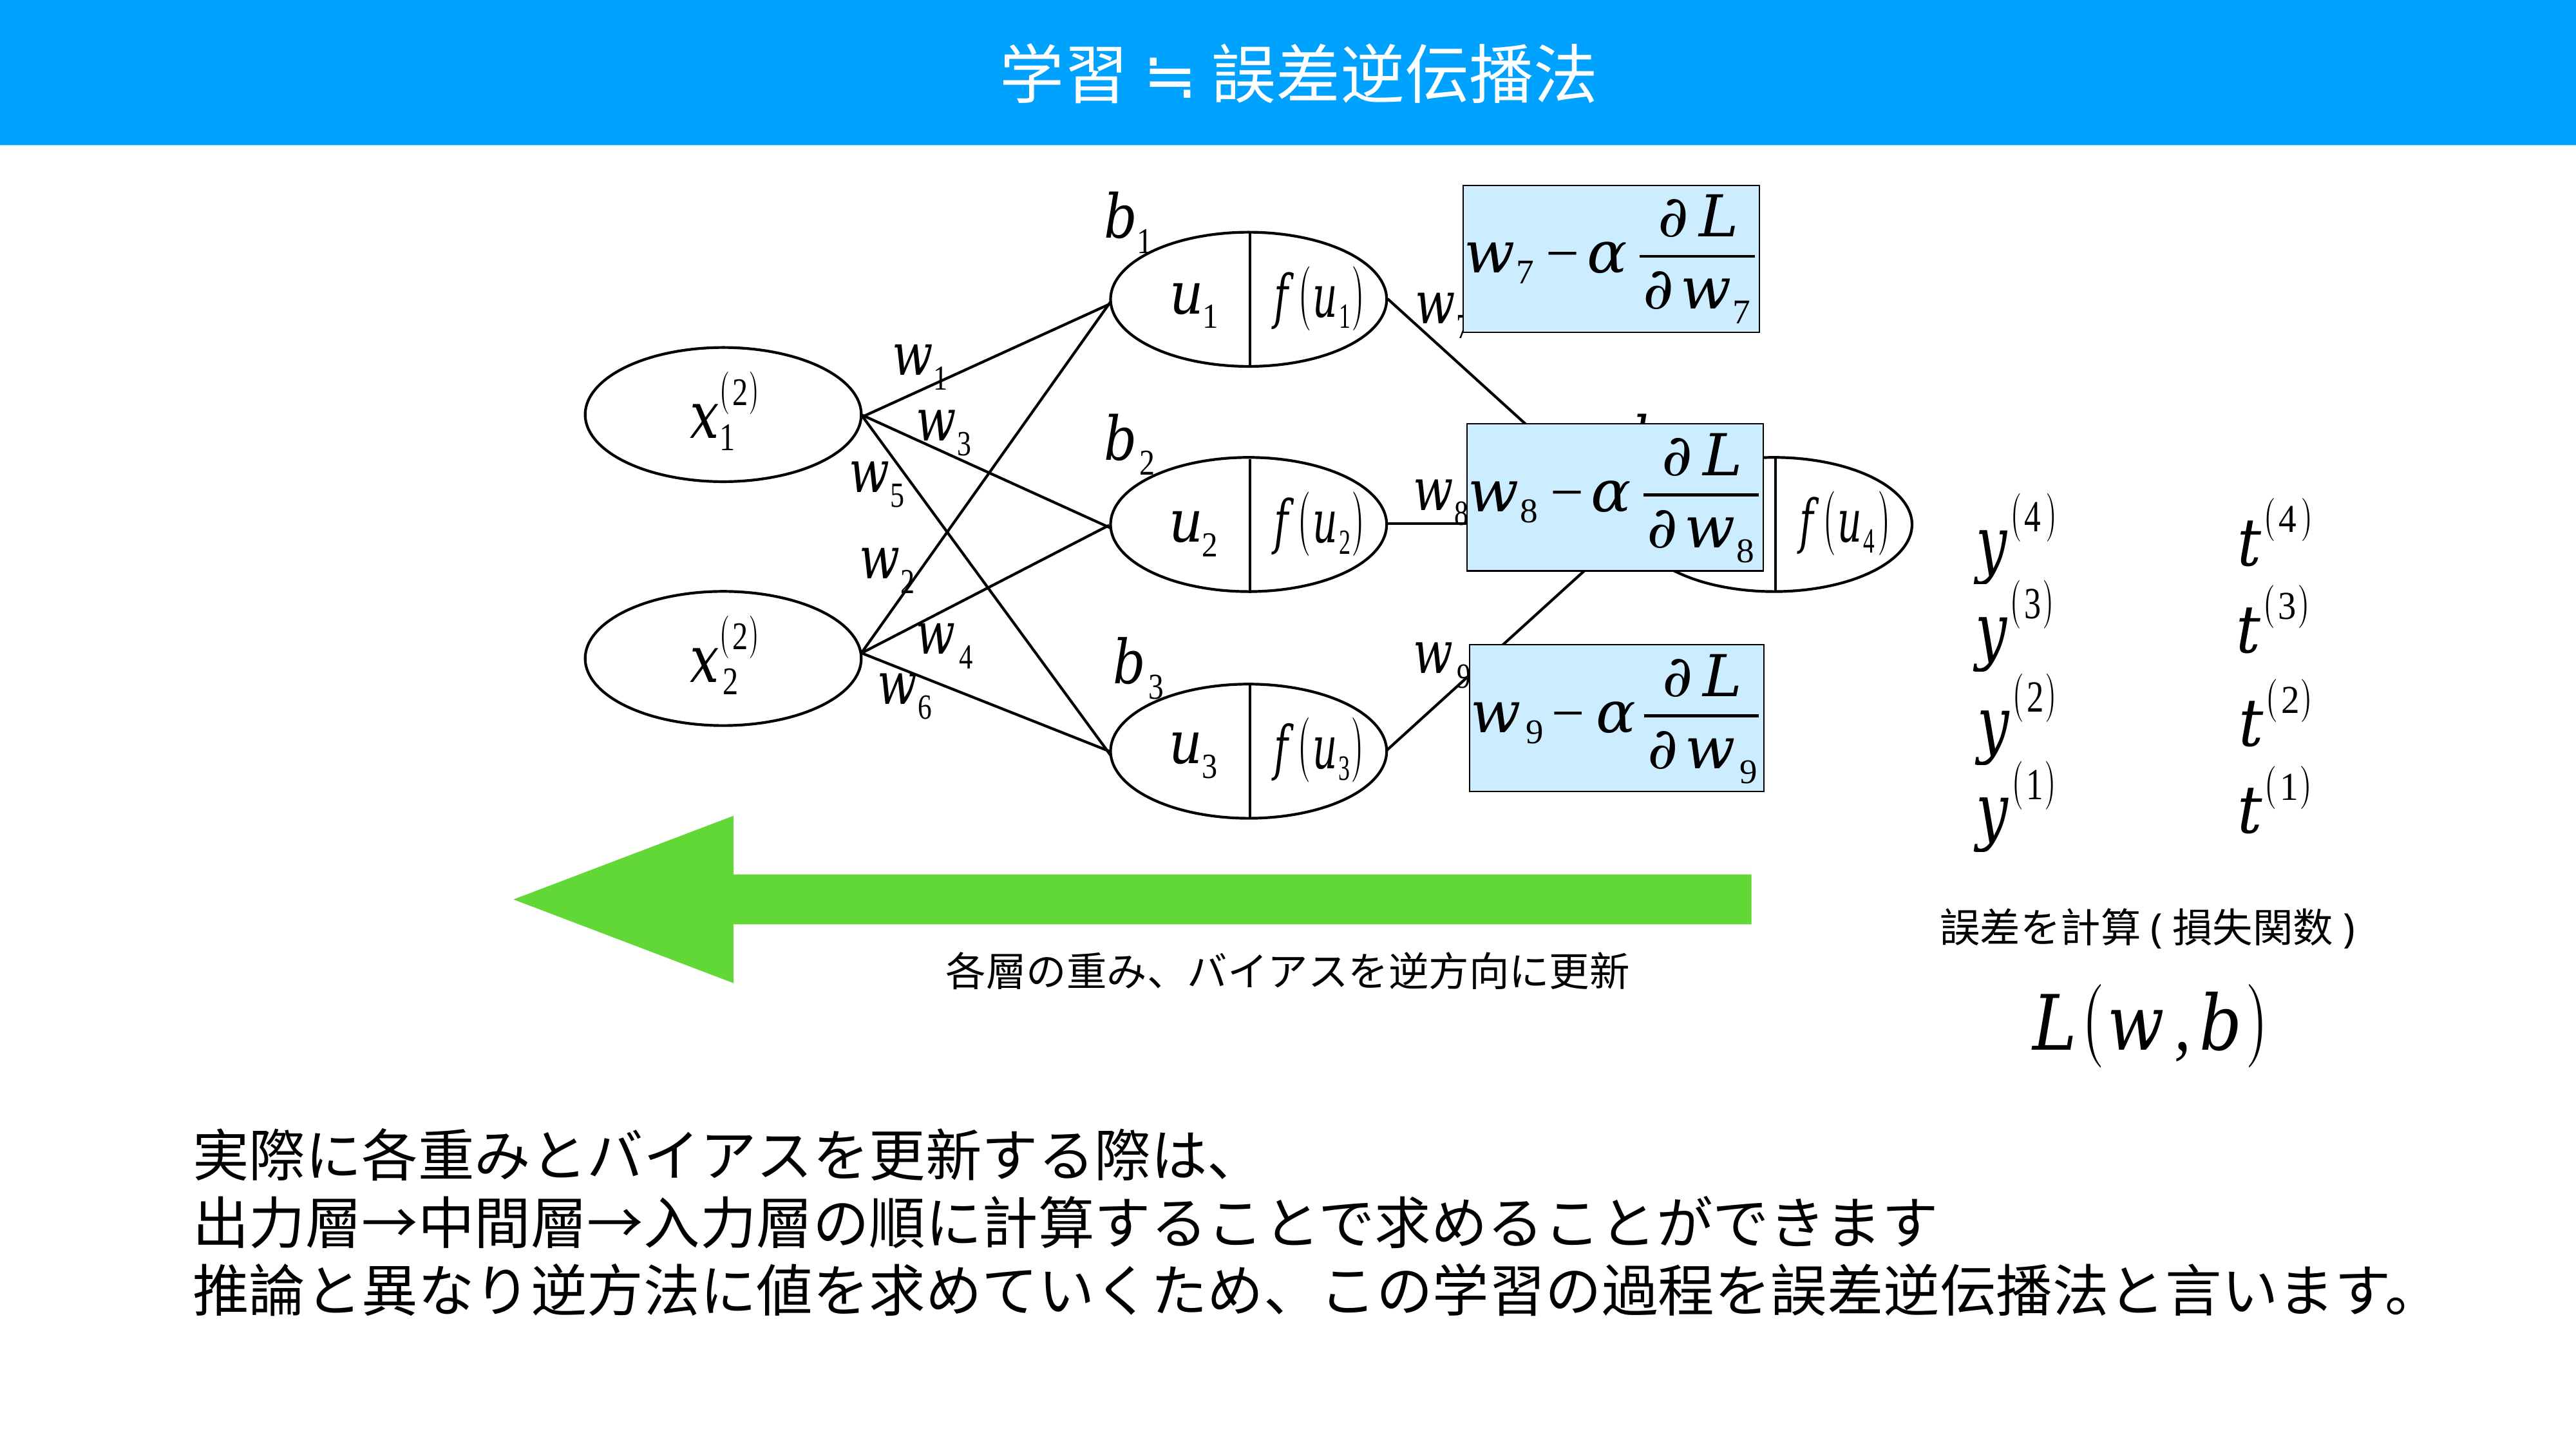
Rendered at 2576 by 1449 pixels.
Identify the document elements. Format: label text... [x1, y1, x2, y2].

text_box 誤差を計算(損失関数) [1934, 896, 2361, 956]
text_box [1110, 232, 1250, 366]
text_box [1251, 684, 1387, 819]
text_box [585, 347, 862, 482]
text_box 実際に各重みとバイアスを更新する際は、 出力層→中間層→入力層の順に計算することで求めることができます 推論と異なり逆方法に値を求めていくため、この学習の過程を誤差逆伝播法と言います。 [187, 1114, 2447, 1329]
text_box [1251, 232, 1387, 366]
text_box [0, 0, 2576, 146]
text_box [1110, 684, 1250, 819]
text_box [585, 591, 862, 726]
text_box [1676, 457, 1775, 592]
text_box [513, 815, 1752, 983]
text_box [1776, 457, 1912, 592]
text_box [1110, 457, 1387, 592]
text_box 各層の重み、バイアスを逆方向に更新 [940, 940, 1636, 999]
text_box 学習 ≒ 誤差逆伝播法 [994, 28, 1604, 117]
